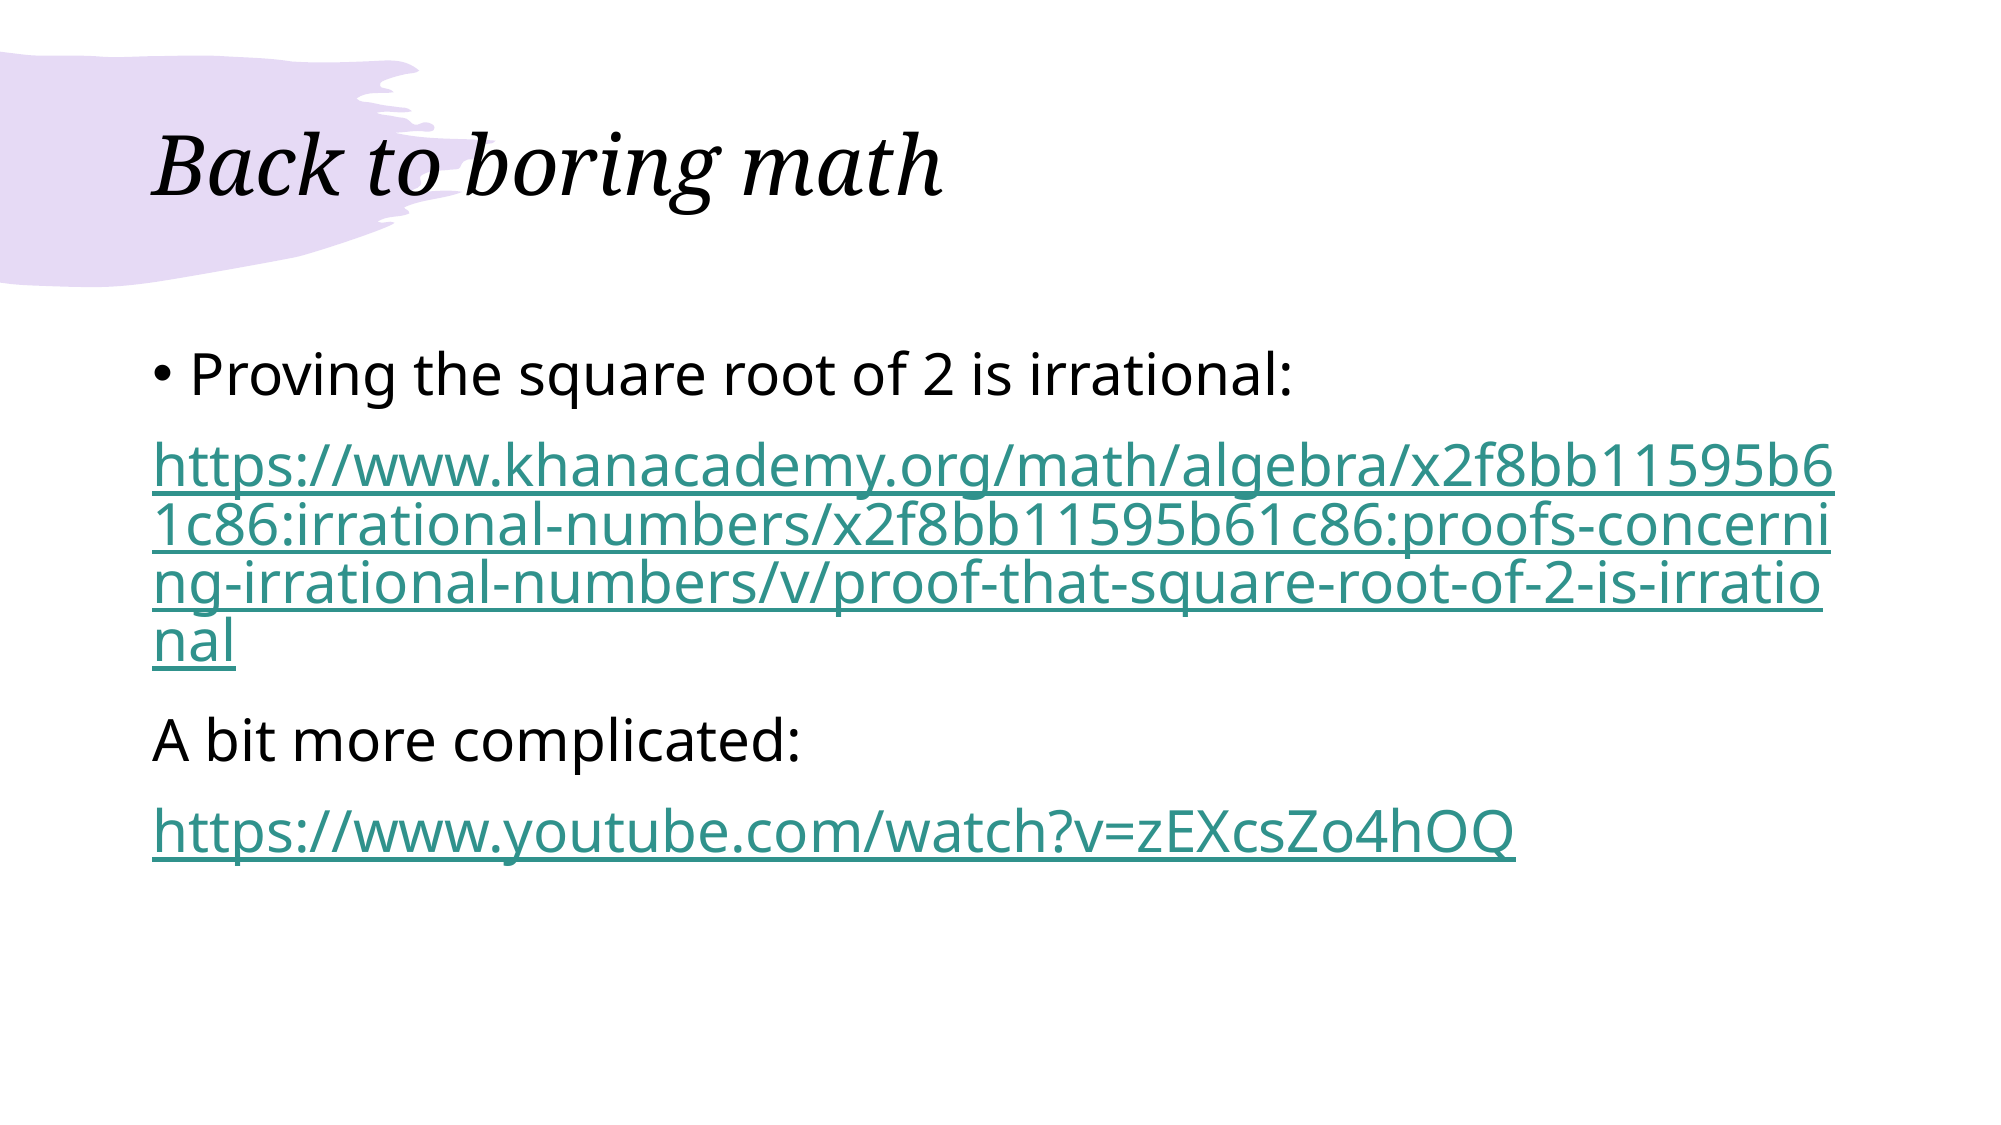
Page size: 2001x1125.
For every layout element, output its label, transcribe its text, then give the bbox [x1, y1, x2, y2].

list Proving the square root of 2 is irrational: https://www.khanacademy.org/math/algebra/x2f8bb11595b61c86:irrational-numbers/x2f8bb11595b61c86:proofs-concerning-irrational-numbers/v/proof-that-square-root-of-2-is-irrational A bit more complicated: https://www.youtube.com/watch?v=zEXcsZo4hOQ [137, 329, 1863, 1013]
title Back to boring math [137, 59, 1863, 278]
